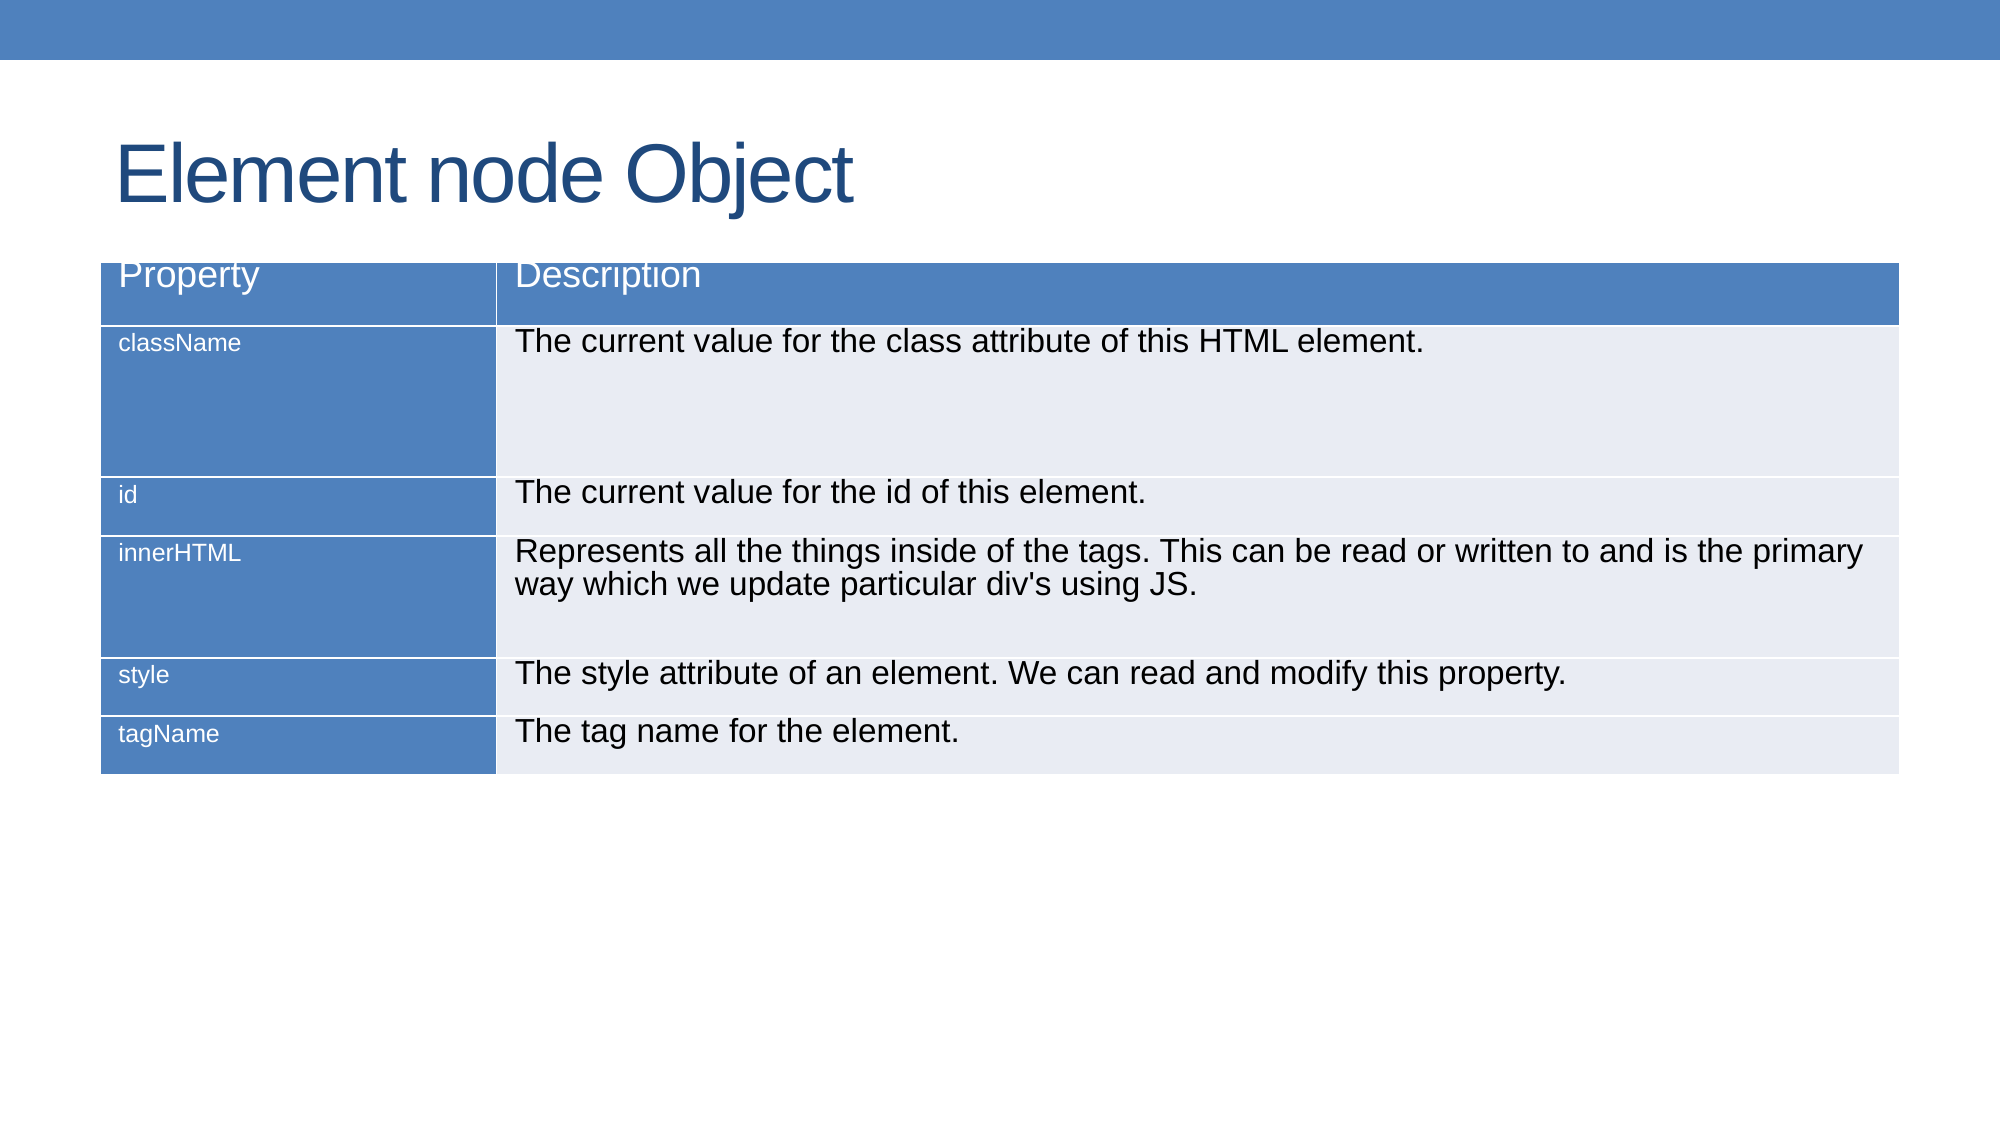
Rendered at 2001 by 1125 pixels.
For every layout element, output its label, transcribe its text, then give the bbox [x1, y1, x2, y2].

table_cell id [101, 478, 496, 535]
table_cell The current value for the class attribute of this HTML element. [497, 327, 1899, 476]
table_cell The current value for the id of this element. [497, 478, 1899, 535]
table_cell innerHTML [101, 537, 496, 657]
table_cell tagName [101, 717, 496, 774]
table_cell className [101, 327, 496, 476]
table_cell Represents all the things inside of the tags. This can be read or written to and is the primary way which we update particular div's using JS. [497, 537, 1899, 657]
table_header Description [497, 263, 1899, 325]
table_cell The style attribute of an element. We can read and modify this property. [497, 659, 1899, 715]
table_cell The tag name for the element. [497, 717, 1899, 774]
table_cell style [101, 659, 496, 715]
table_header Property [101, 263, 496, 325]
title Element node Object [99, 87, 1900, 250]
